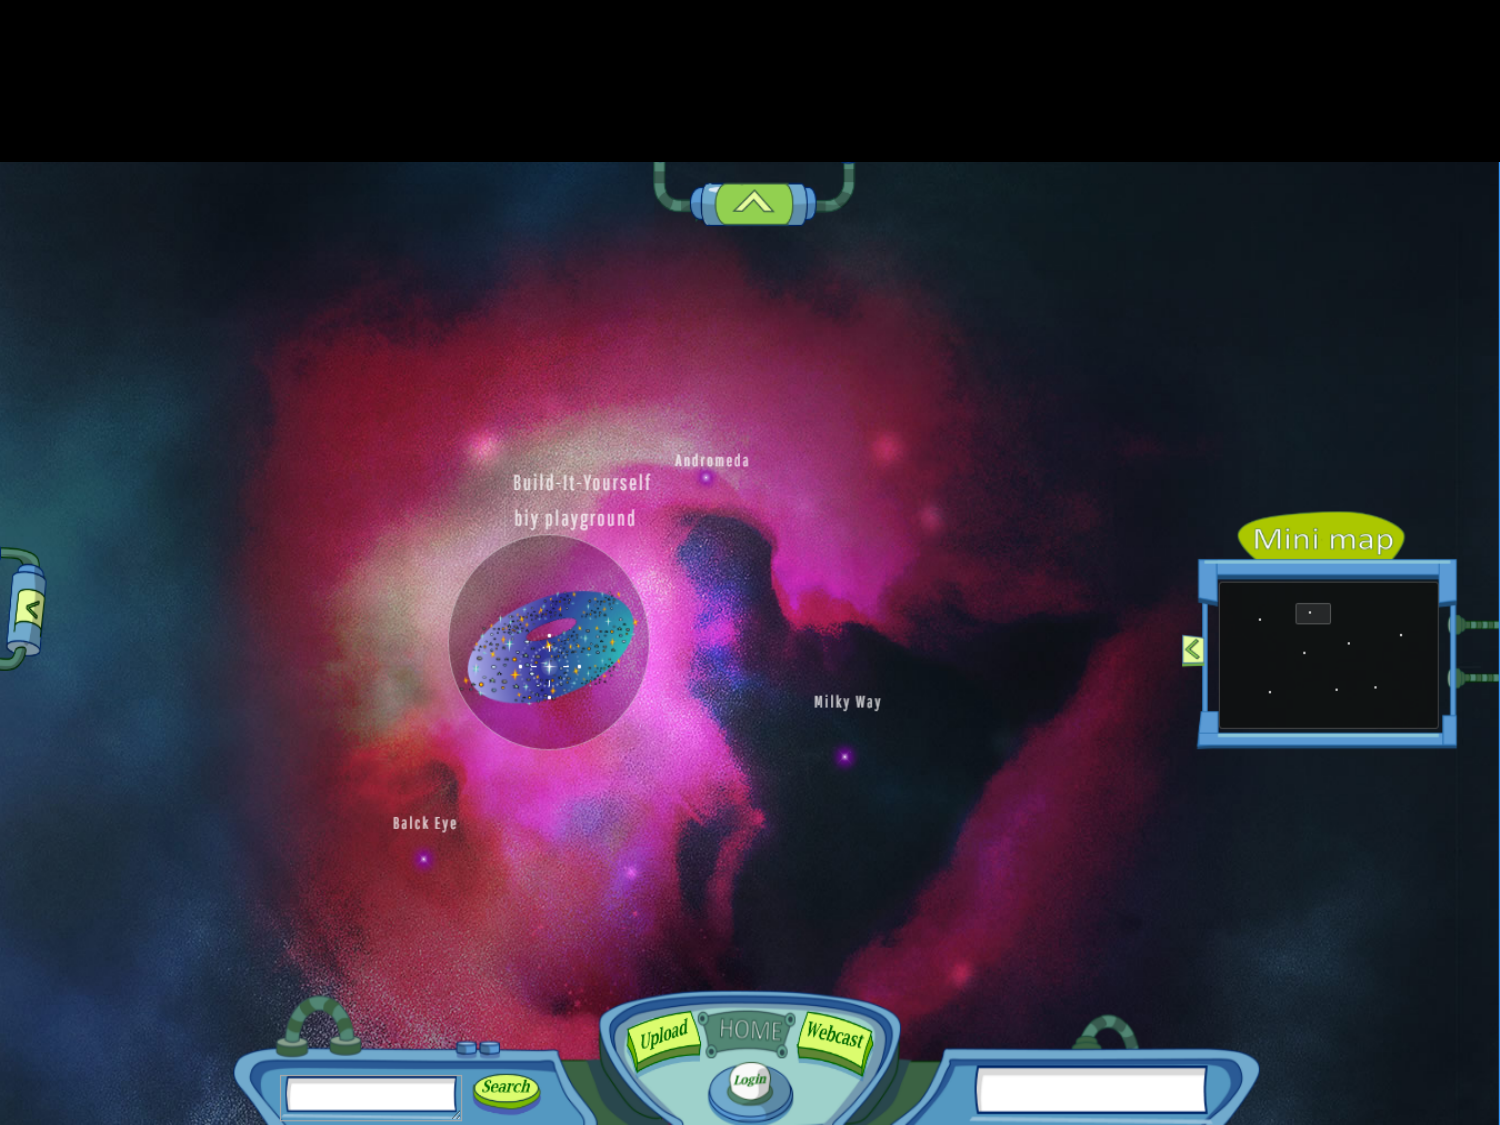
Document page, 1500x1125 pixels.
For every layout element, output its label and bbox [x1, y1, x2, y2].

picture [0, 162, 1500, 1125]
